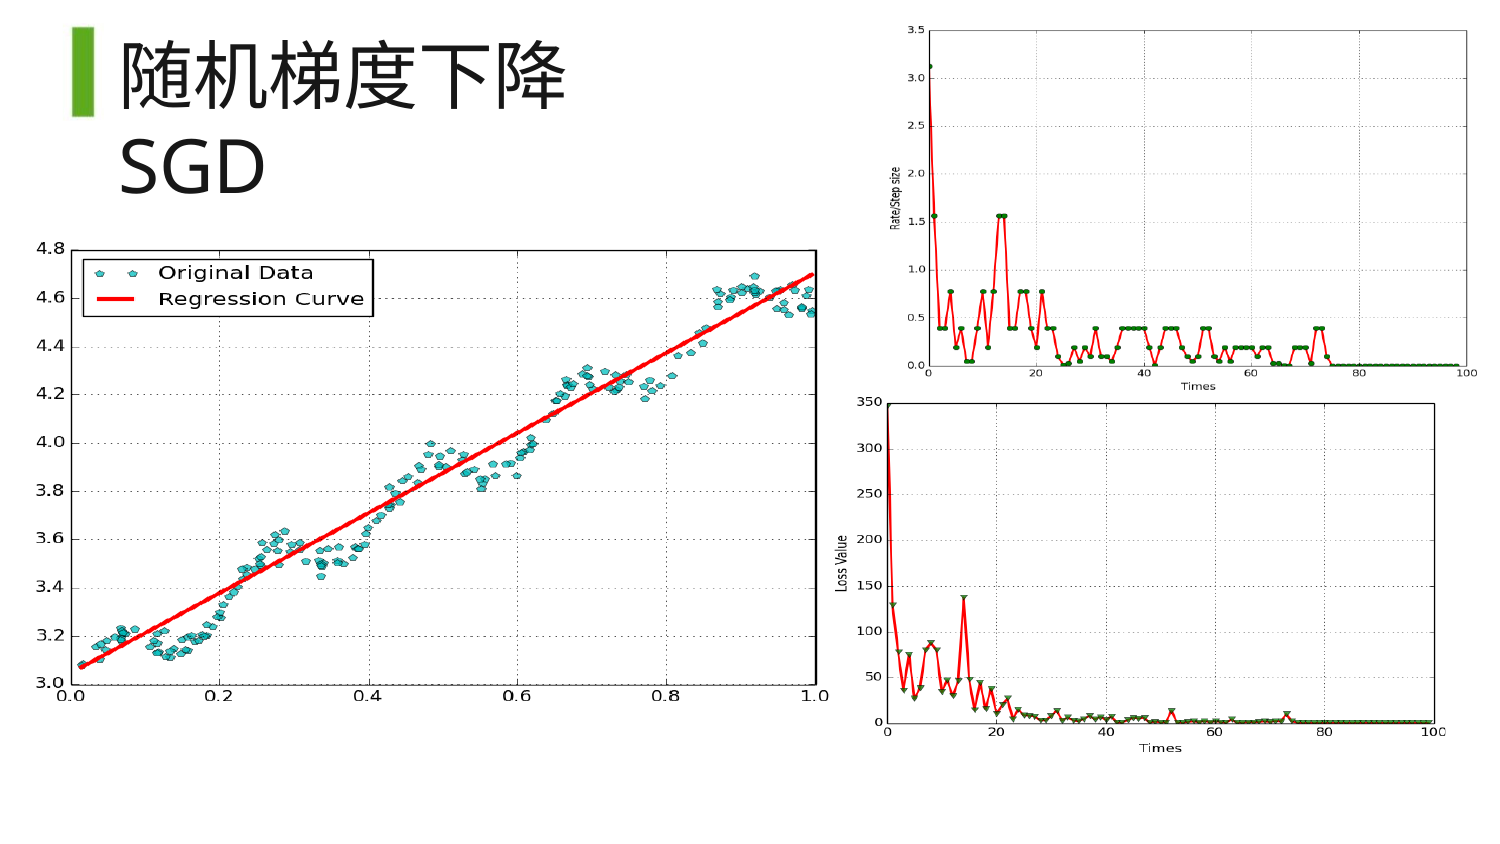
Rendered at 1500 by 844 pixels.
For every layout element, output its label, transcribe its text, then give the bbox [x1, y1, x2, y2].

text_box [834, 397, 1446, 752]
picture [62, 23, 104, 121]
text_box [887, 24, 1479, 391]
title 随机梯度下降SGD [116, 26, 727, 209]
text_box [36, 242, 830, 702]
